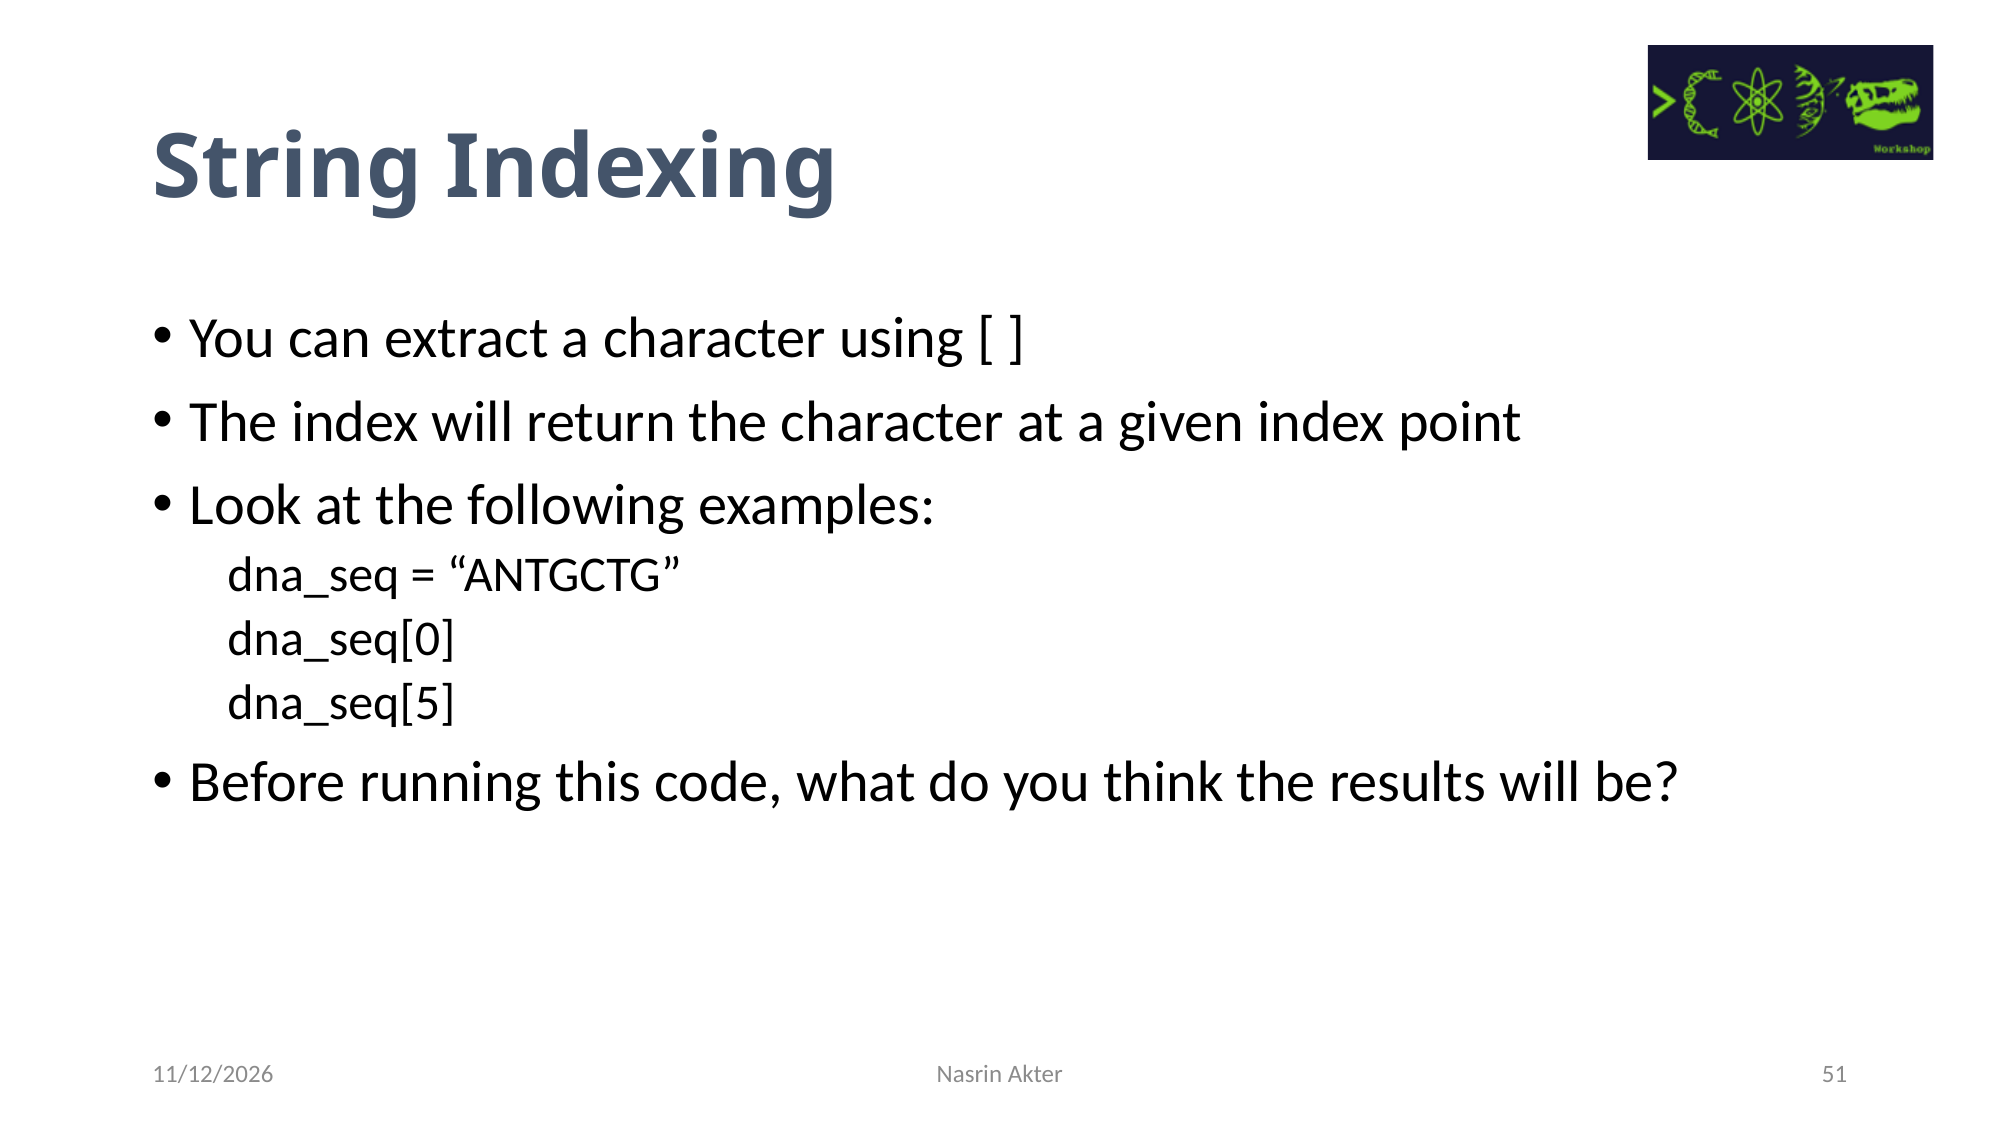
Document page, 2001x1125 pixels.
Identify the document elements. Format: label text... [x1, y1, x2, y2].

title String Indexing [137, 59, 1863, 278]
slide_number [137, 1042, 588, 1103]
slide_number 51 [1412, 1042, 1863, 1103]
picture [1647, 45, 1934, 160]
list You can extract a character using [ ] The index will return the character at a given index point Look at the following examples: dna_seq = “ANTGCTG” dna_seq[0] dna_seq[5] Before running this code, what do you think the results will be? [137, 299, 1863, 1014]
footer Nasrin Akter [662, 1042, 1338, 1103]
